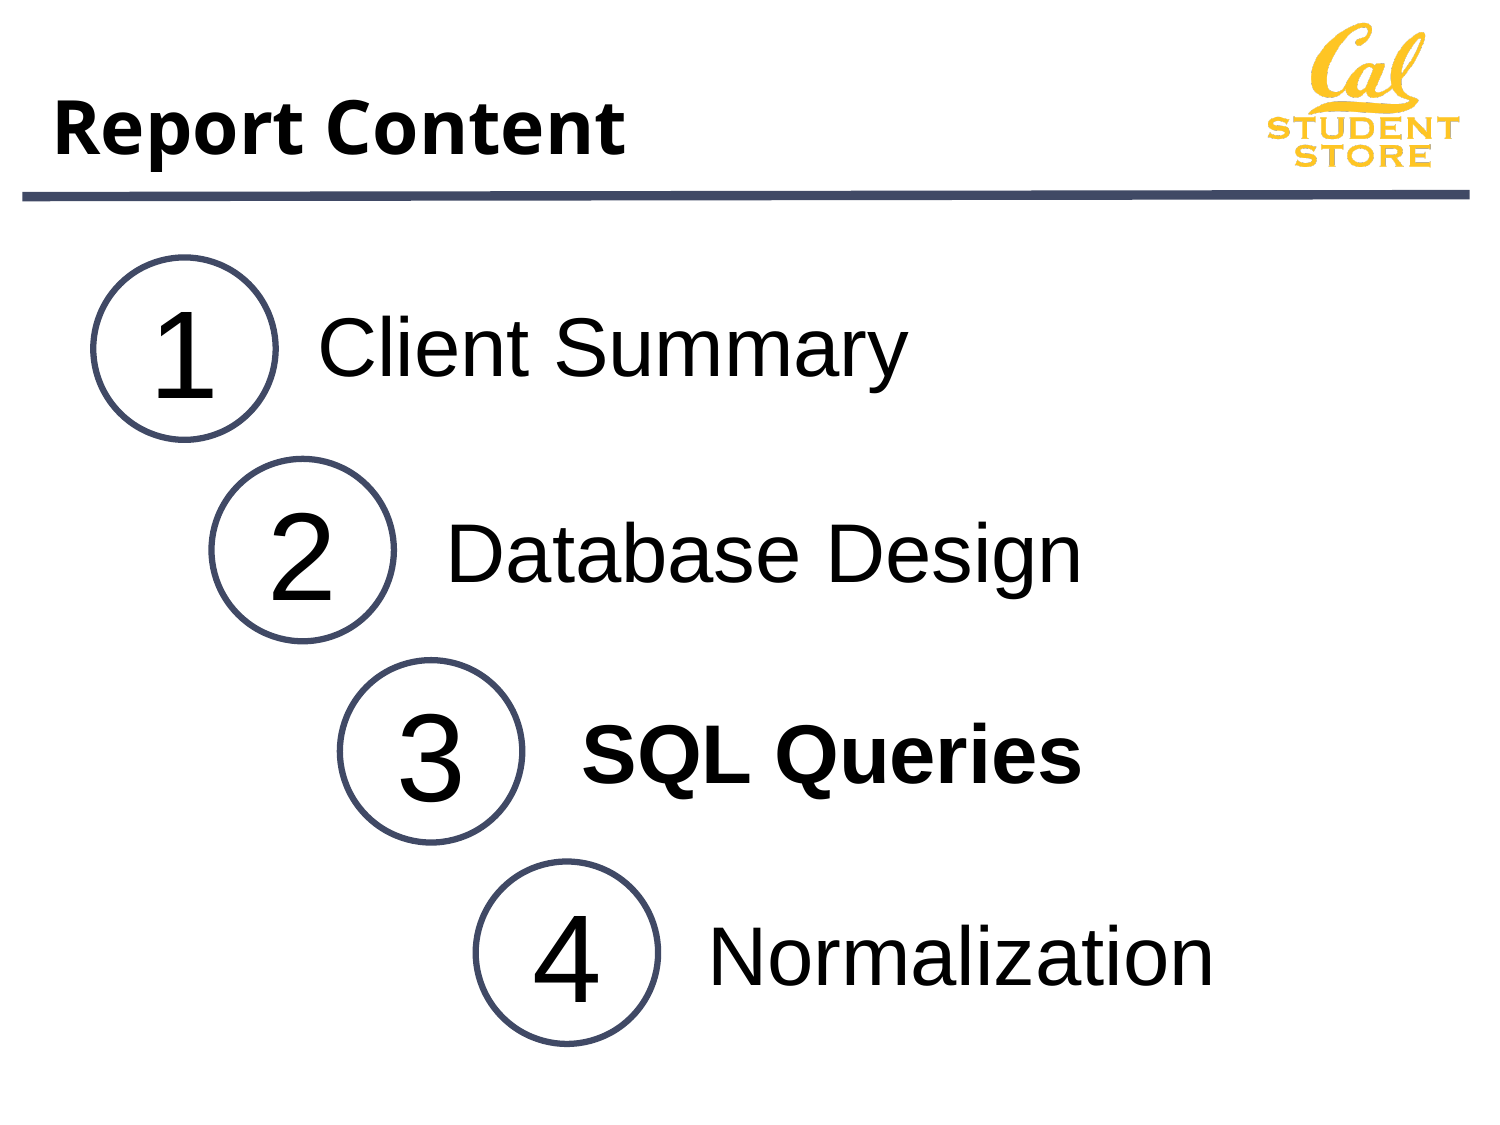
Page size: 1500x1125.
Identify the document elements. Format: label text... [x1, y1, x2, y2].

text_box SQL Queries [566, 693, 1470, 808]
text_box Client Summary [302, 286, 1206, 401]
text_box 1 [91, 255, 278, 442]
text_box Normalization [692, 895, 1344, 1010]
text_box Database Design [431, 491, 1334, 607]
text_box 3 [337, 658, 525, 845]
text_box 4 [473, 859, 661, 1047]
text_box 2 [209, 456, 396, 644]
text_box Report Content [36, 71, 1243, 178]
picture [1260, 13, 1468, 188]
